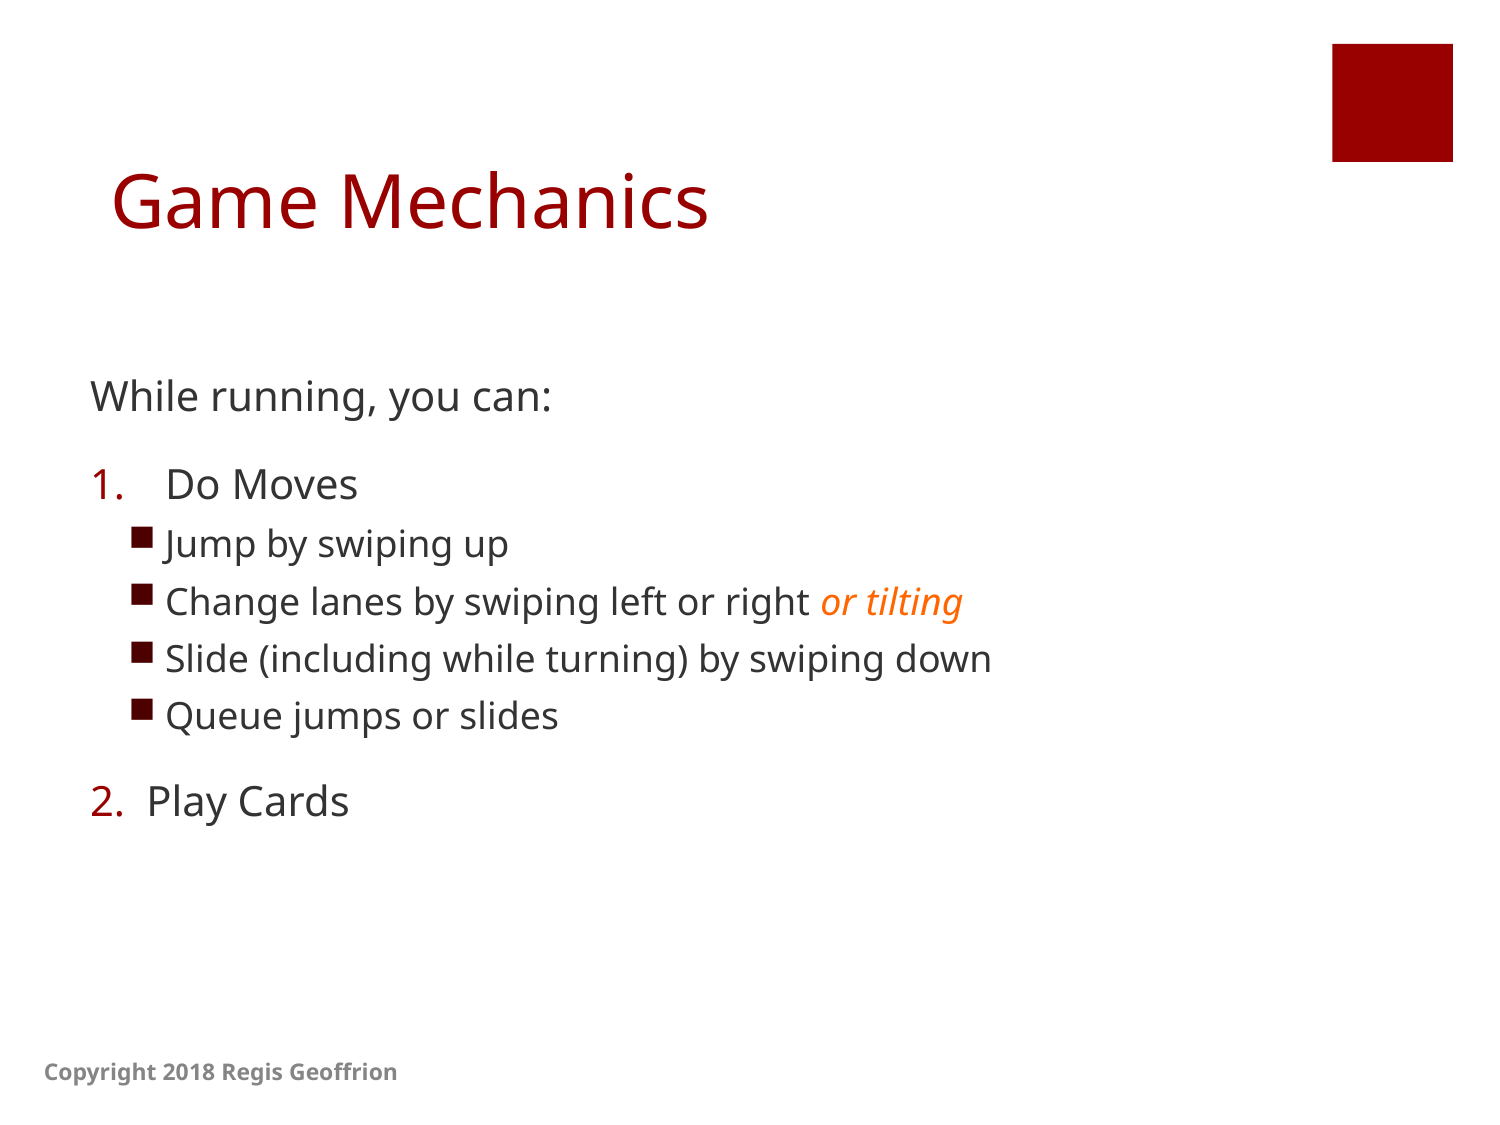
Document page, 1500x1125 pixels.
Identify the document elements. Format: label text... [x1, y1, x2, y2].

list While running, you can: Do Moves Jump by swiping up Change lanes by swiping left or right or tilting Slide (including while turning) by swiping down Queue jumps or slides Play Cards [75, 362, 1143, 1005]
title Game Mechanics [95, 63, 1163, 252]
footer Copyright 2018 Regis Geoffrion [28, 1042, 1015, 1103]
